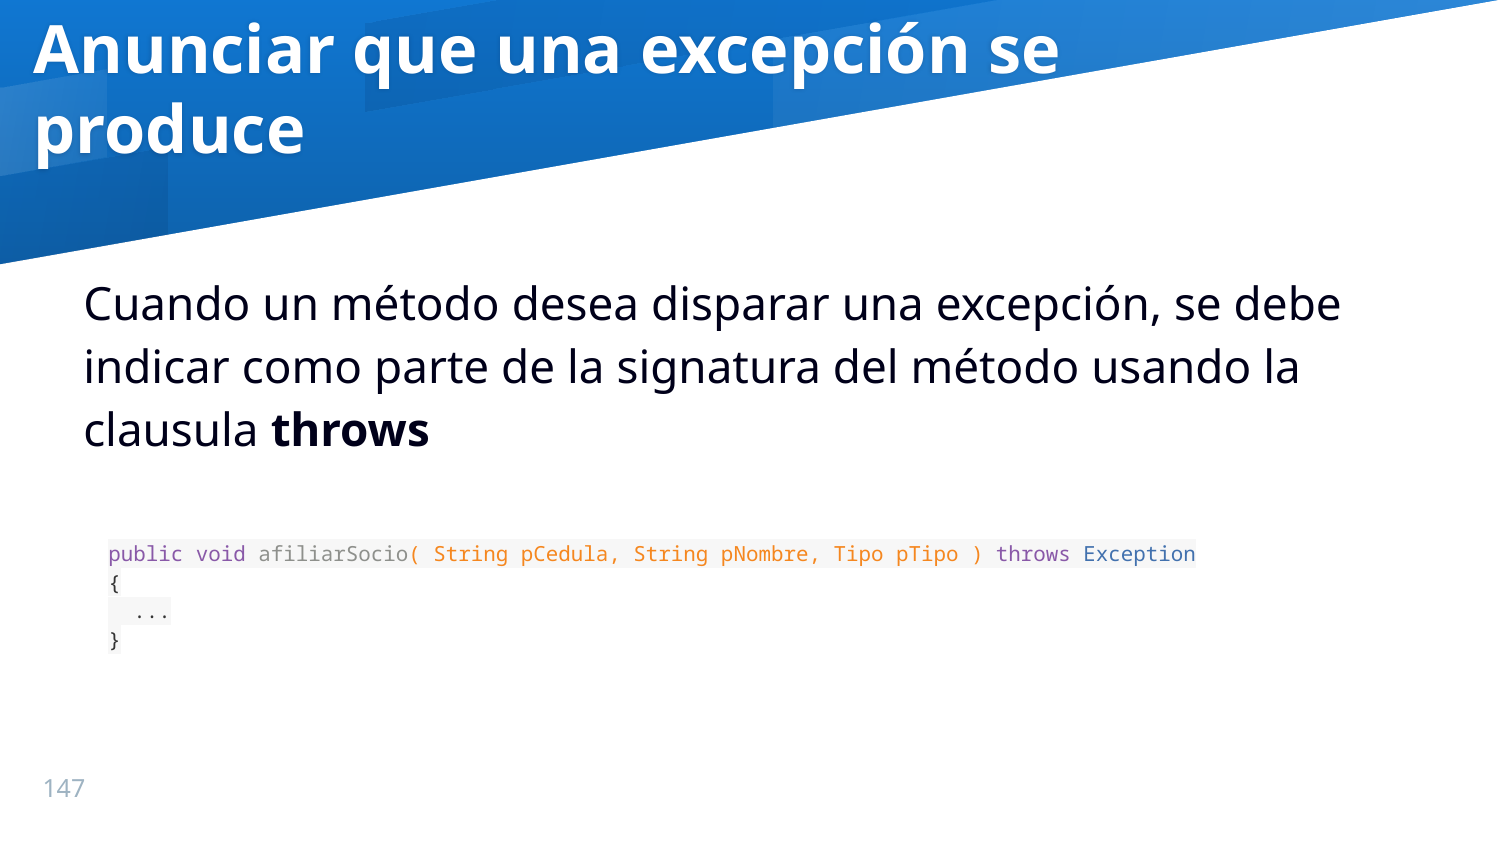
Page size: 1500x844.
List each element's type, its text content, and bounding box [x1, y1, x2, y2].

title Anunciar que una excepción se produce [33, 5, 1092, 169]
slide_number 147 [42, 766, 122, 807]
list Cuando un método desea disparar una excepción, se debe indicar como parte de la signatura del método usando la clausula throws public void afiliarSocio( String pCedula, String pNombre, Tipo pTipo ) throws Exception { ... } [83, 265, 1383, 744]
